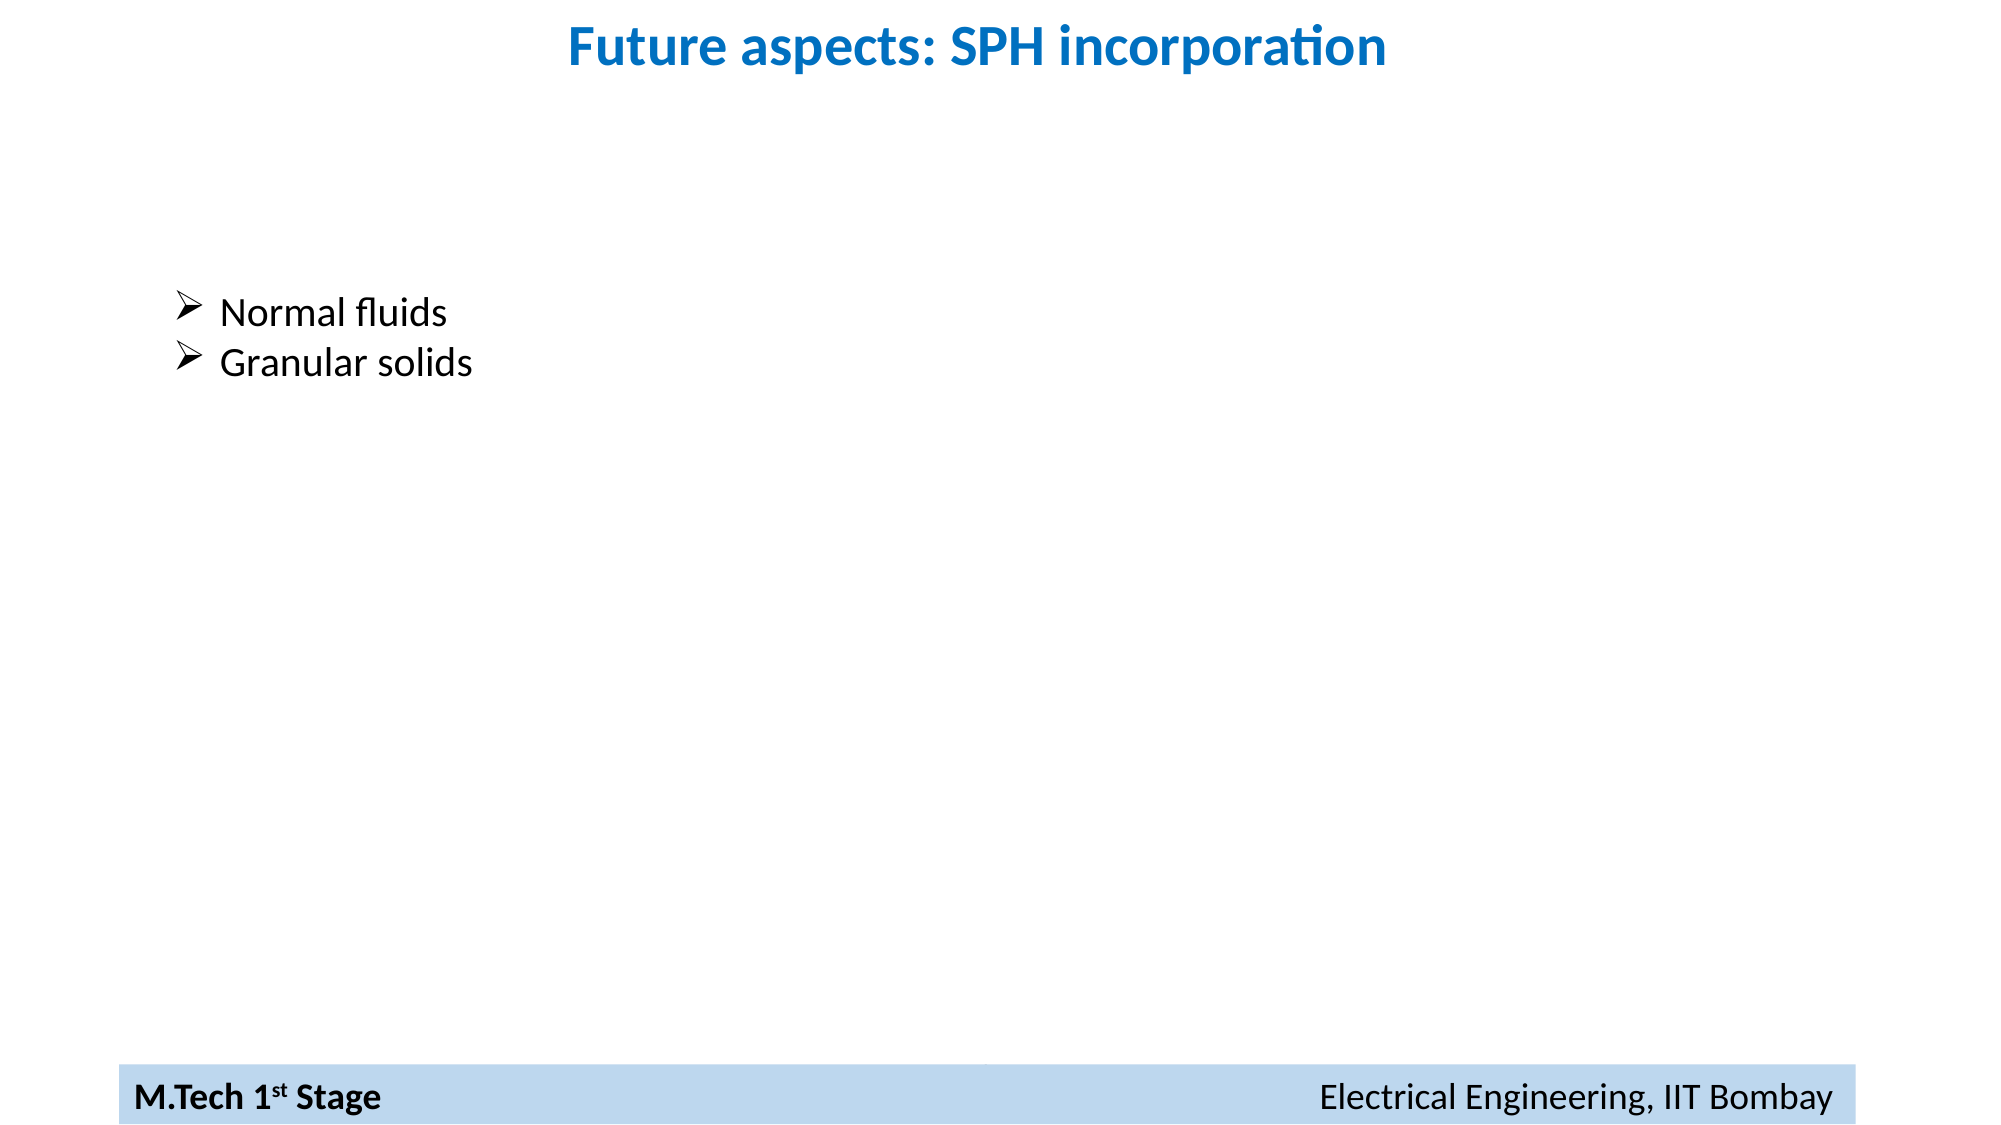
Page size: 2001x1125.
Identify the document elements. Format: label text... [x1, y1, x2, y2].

slide_number 21 [1412, 1042, 1863, 1103]
text_box M.Tech 1st Stage Electrical Engineering, IIT Bombay [119, 1064, 1856, 1125]
footer M. Tech I-Stage [662, 1042, 1338, 1103]
text_box Normal fluids Granular solids [83, 277, 1928, 393]
text_box Future aspects: SPH incorporation [554, 0, 1421, 85]
